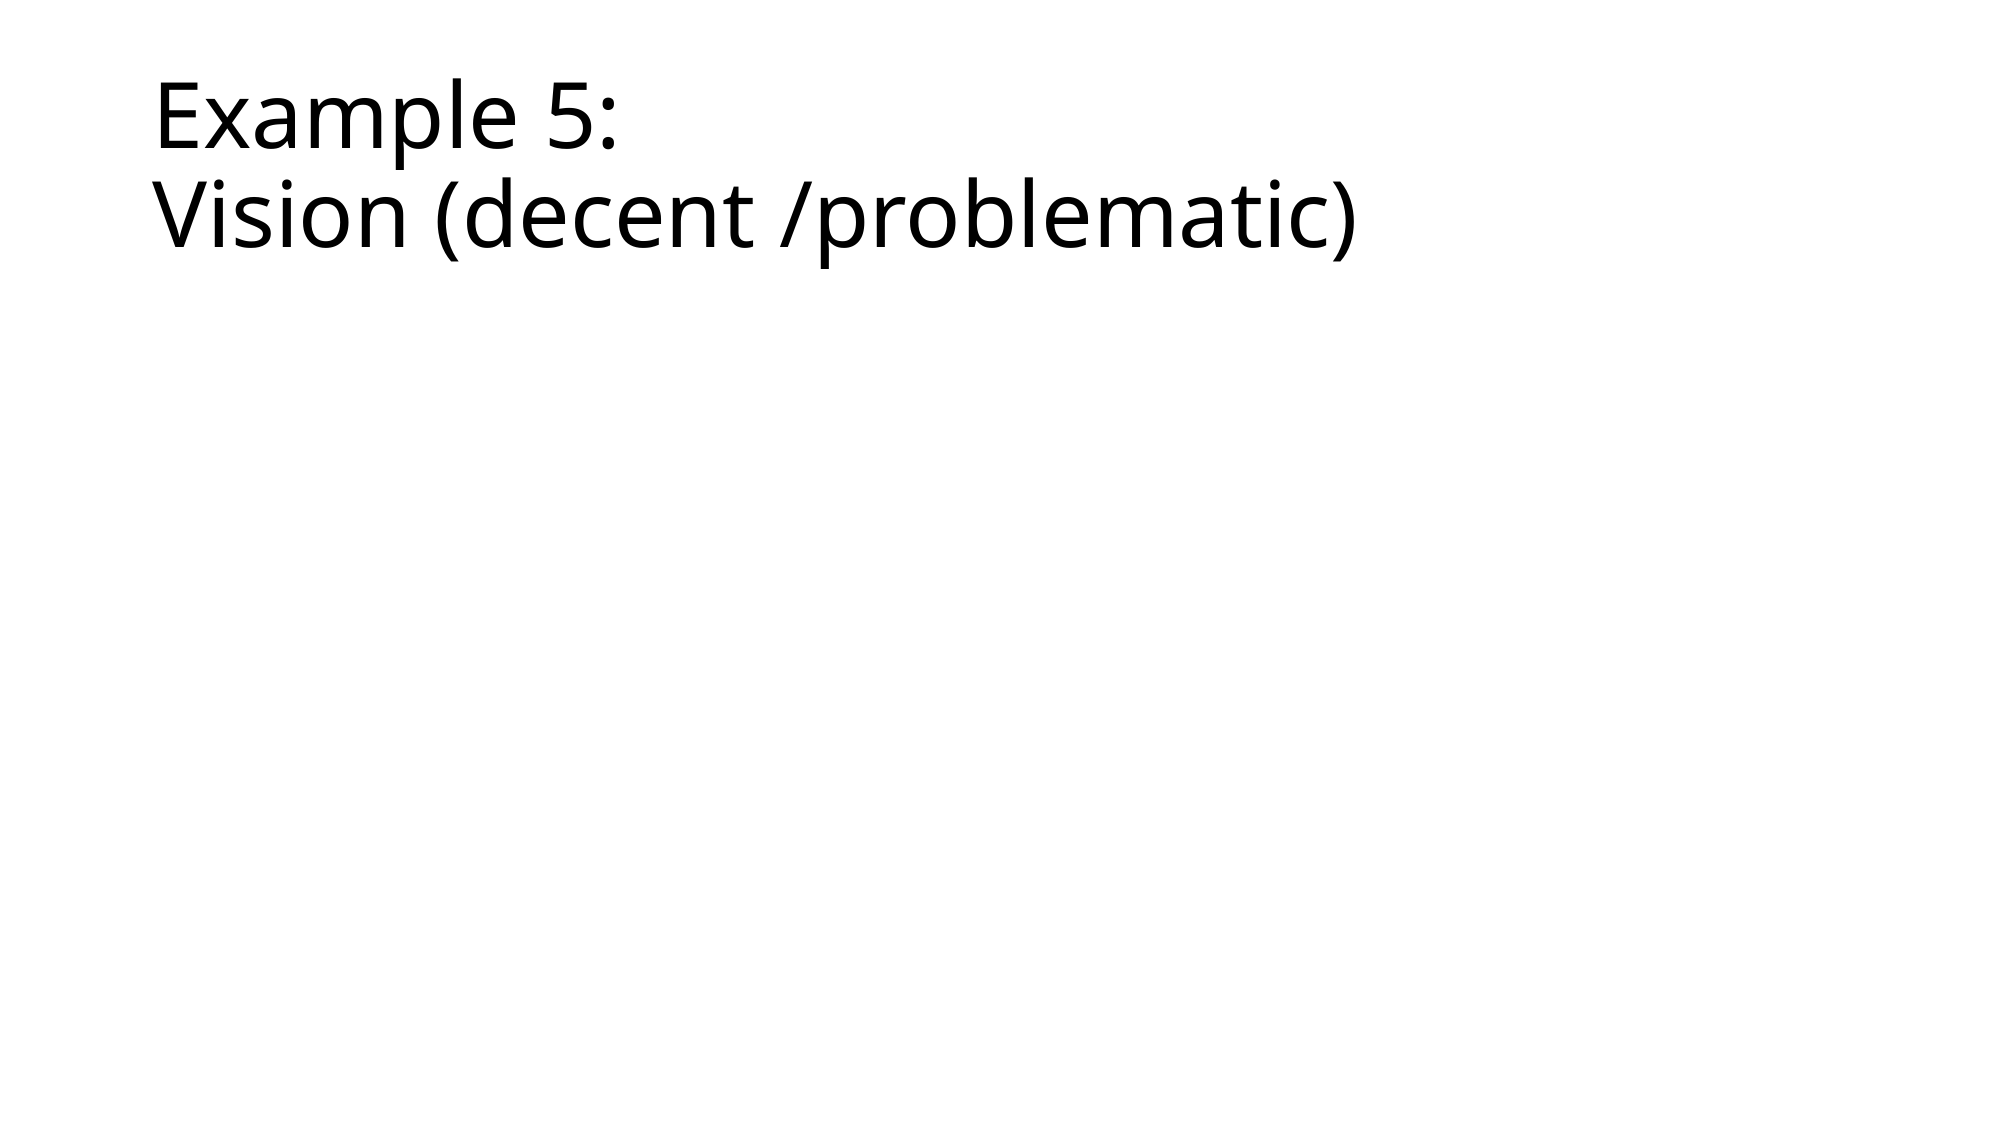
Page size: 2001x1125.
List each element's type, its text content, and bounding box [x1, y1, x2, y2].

title Example 5: Vision (decent /problematic) [137, 59, 1863, 278]
